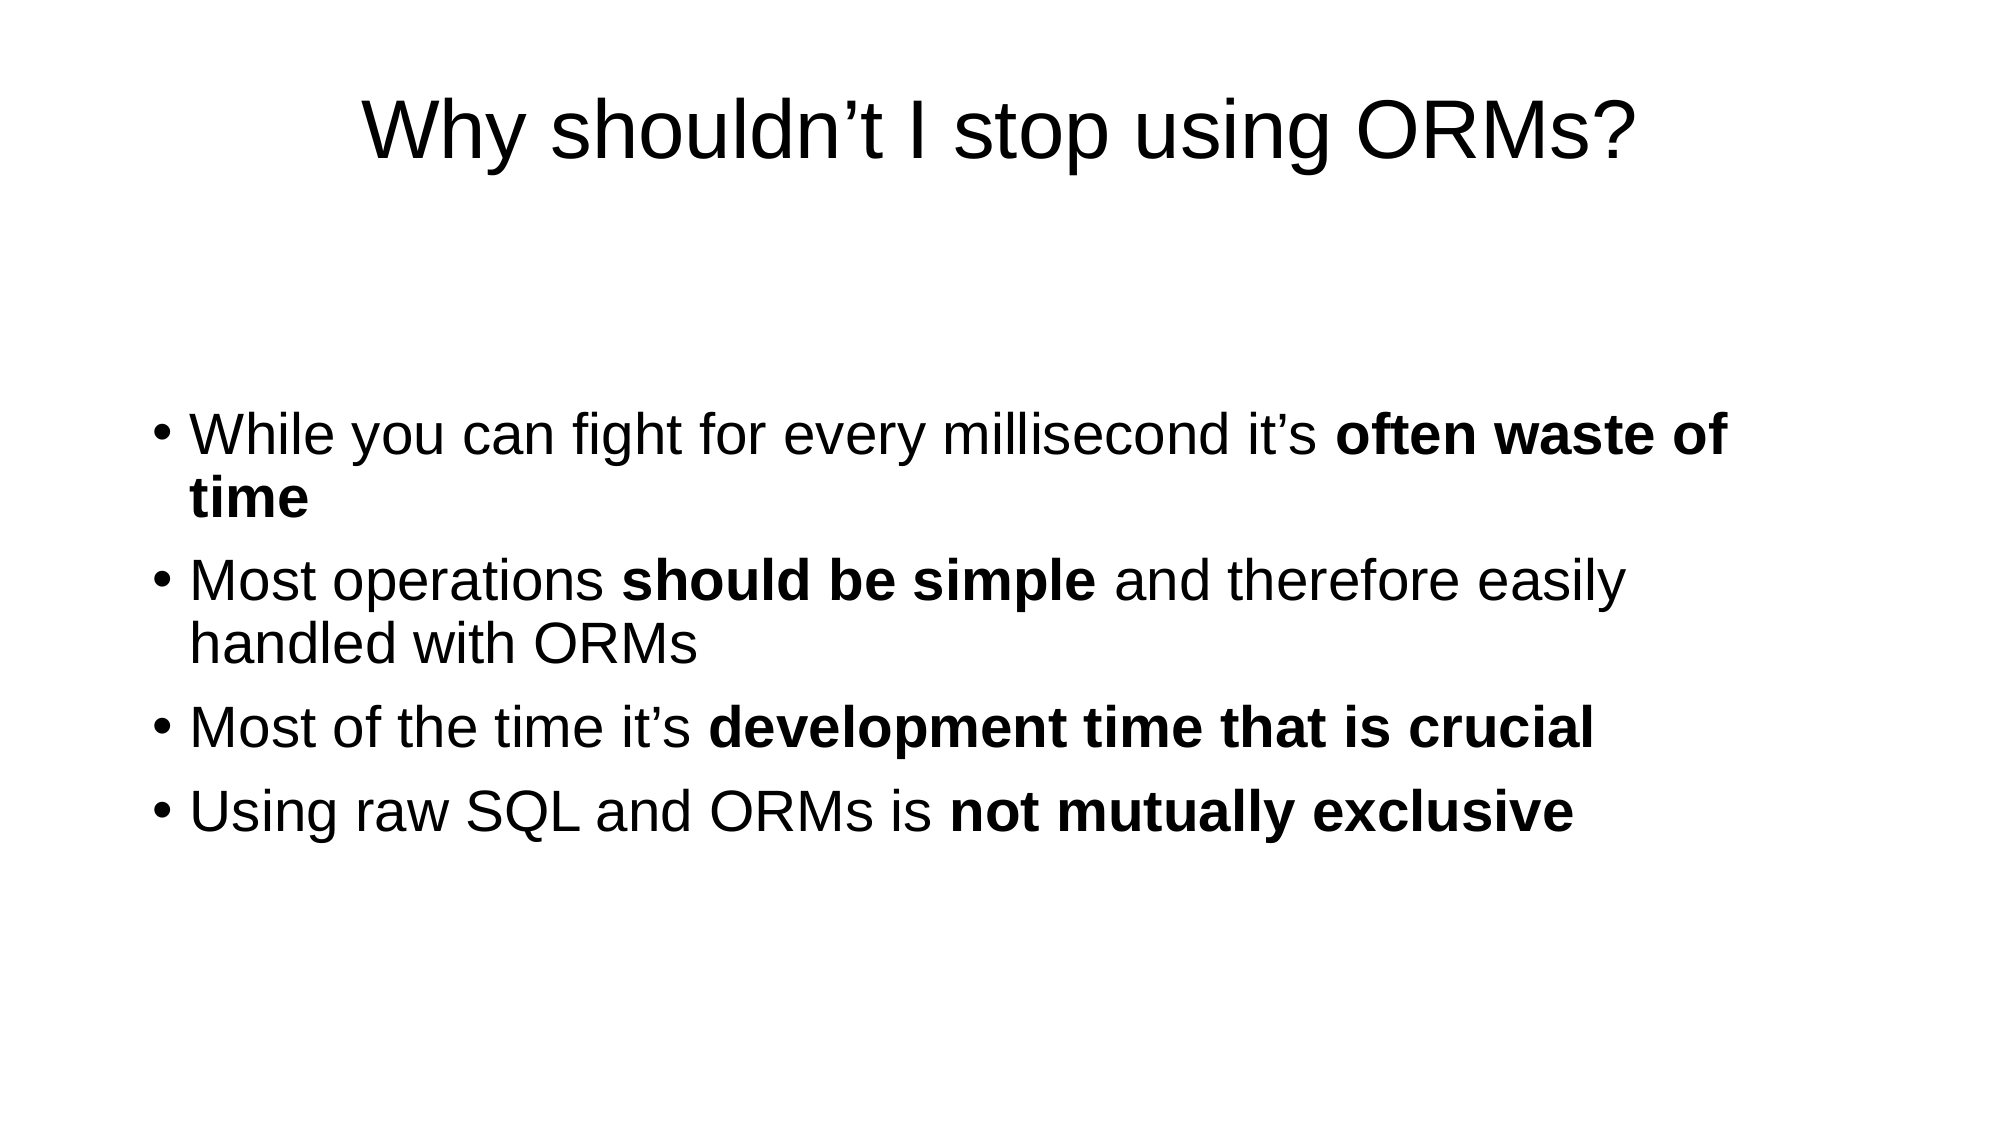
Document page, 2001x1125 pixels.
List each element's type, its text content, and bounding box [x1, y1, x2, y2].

list While you can fight for every millisecond it’s often waste of time Most operations should be simple and therefore easily handled with ORMs Most of the time it’s development time that is crucial Using raw SQL and ORMs is not mutually exclusive [137, 234, 1863, 1014]
title Why shouldn’t I stop using ORMs? [137, 59, 1863, 204]
